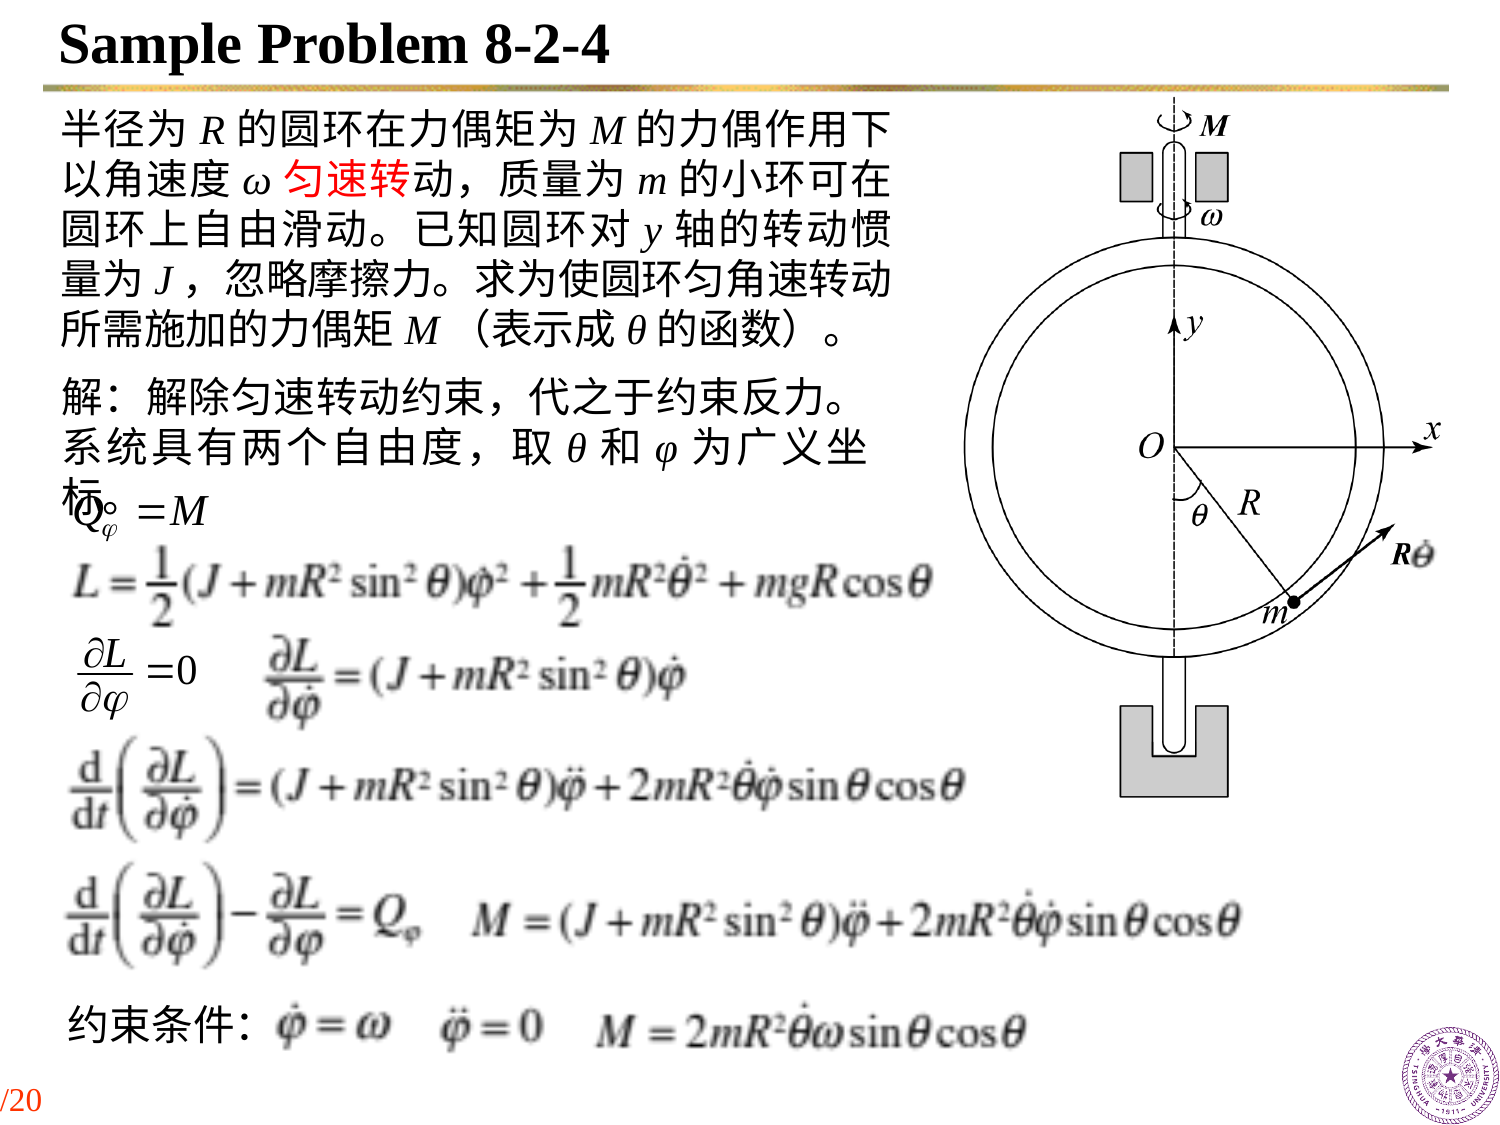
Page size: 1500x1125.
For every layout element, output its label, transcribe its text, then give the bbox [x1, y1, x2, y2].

text_box 解：解除匀速转动约束，代之于约束反力。系统具有两个自由度，取θ和φ为广义坐标。 [46, 363, 883, 529]
picture [43, 79, 1449, 102]
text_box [587, 991, 1031, 1060]
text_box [62, 723, 971, 852]
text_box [433, 995, 549, 1065]
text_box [963, 96, 1442, 798]
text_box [65, 480, 225, 552]
title Sample Problem 8-2-4 [42, 2, 1450, 79]
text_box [58, 849, 429, 977]
text_box 约束条件： [53, 991, 269, 1057]
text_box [65, 531, 938, 633]
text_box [256, 625, 691, 722]
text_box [464, 879, 1248, 957]
picture [1401, 1026, 1500, 1125]
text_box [69, 624, 206, 722]
text_box 半径为R的圆环在力偶矩为M的力偶作用下以角速度ω匀速转动，质量为m的小环可在圆环上自由滑动。已知圆环对y轴的转动惯量为J，忽略摩擦力。求为使圆环匀角速转动所需施加的力偶矩M（表示成θ的函数）。 [45, 95, 907, 411]
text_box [270, 991, 403, 1062]
